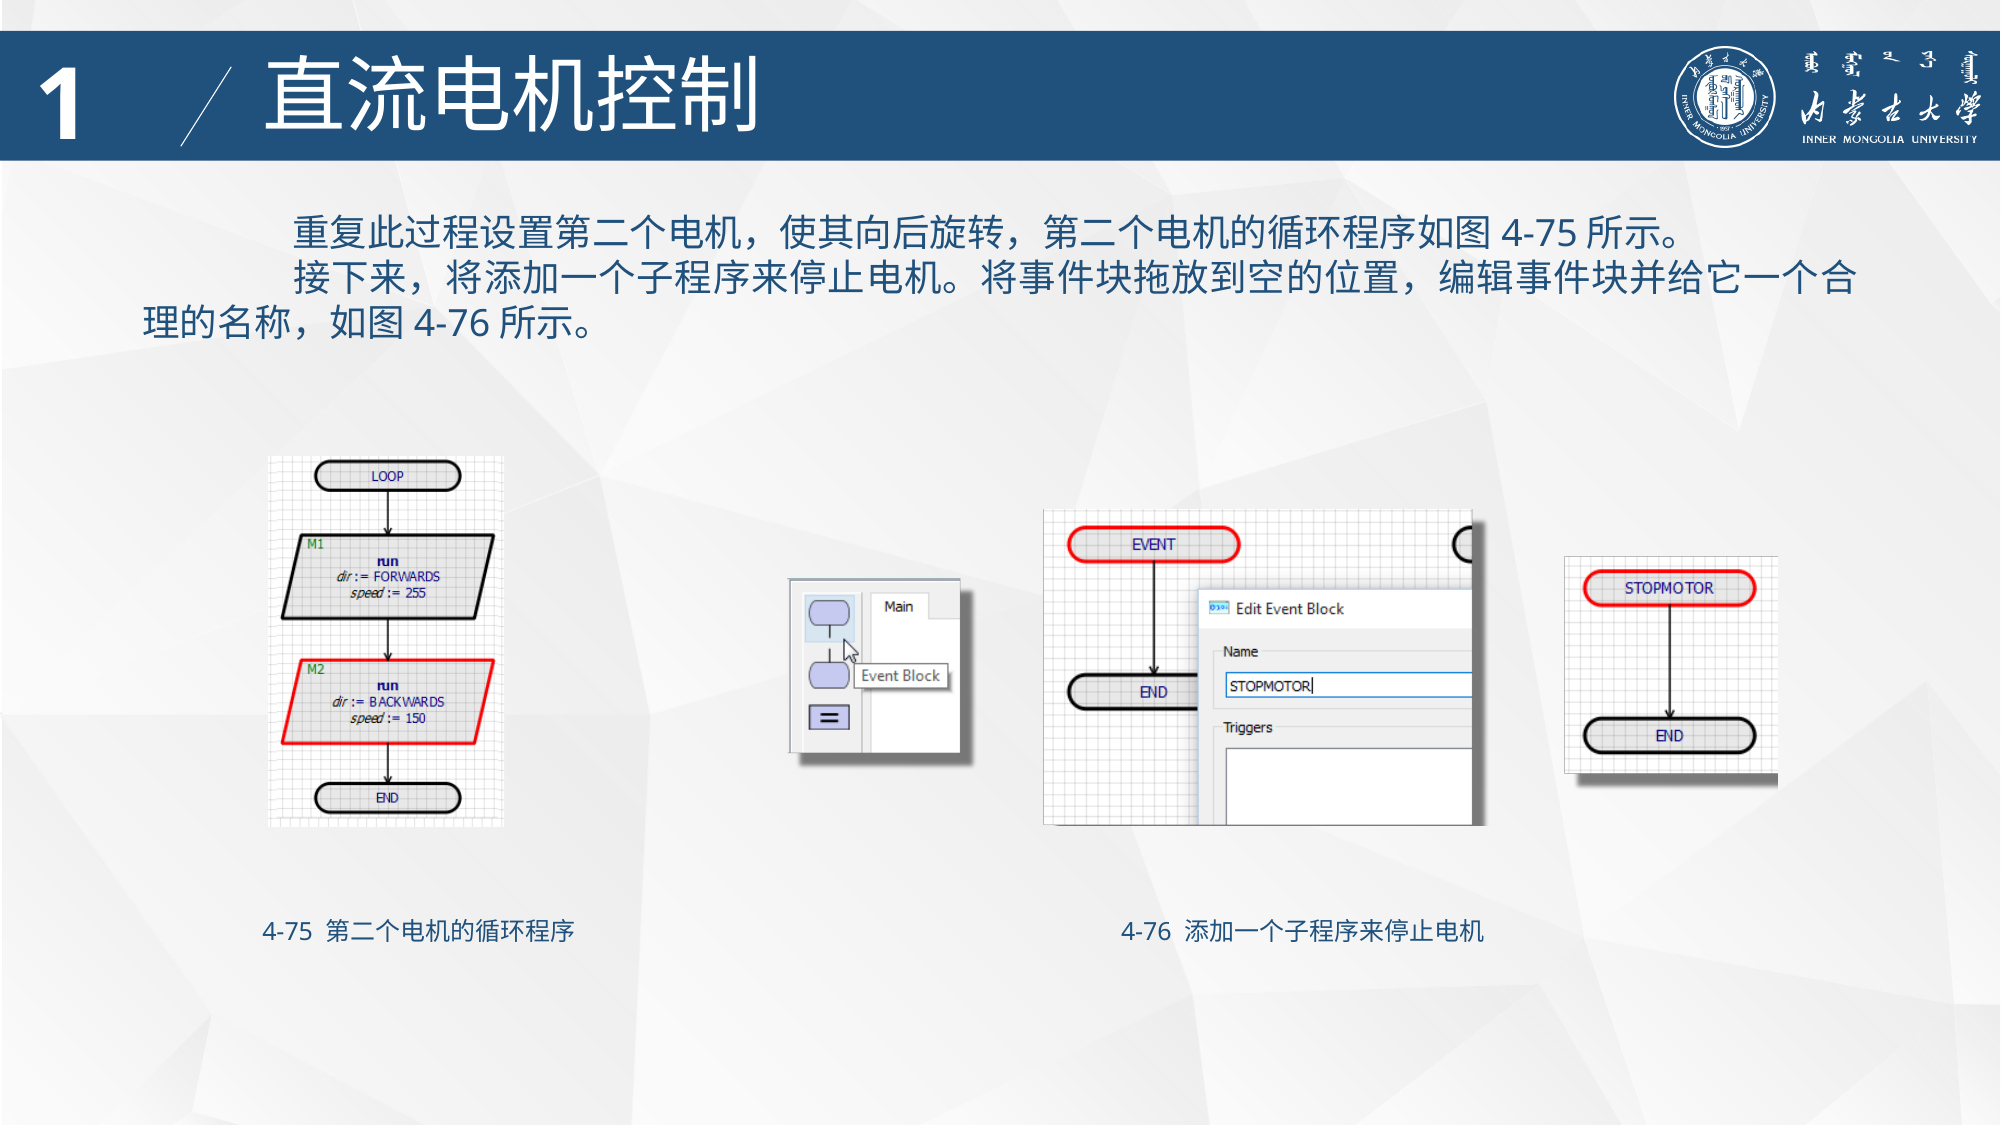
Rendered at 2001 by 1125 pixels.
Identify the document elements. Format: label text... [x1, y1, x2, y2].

picture [1673, 46, 1986, 150]
list 1 [19, 45, 200, 212]
text_box 重复此过程设置第二个电机，使其向后旋转，第二个电机的循环程序如图4-75所示。 接下来，将添加一个子程序来停止电机。将事件块拖放到空的位置，编辑事件块并给它一个合理的名称，如图4-76所示。 [127, 201, 1873, 352]
picture [0, 0, 2001, 1125]
text_box 4-76 添加一个子程序来停止电机 [1106, 911, 1503, 992]
list 直流电机控制 [247, 45, 1036, 134]
text_box 4-75 第二个电机的循环程序 [247, 911, 592, 992]
